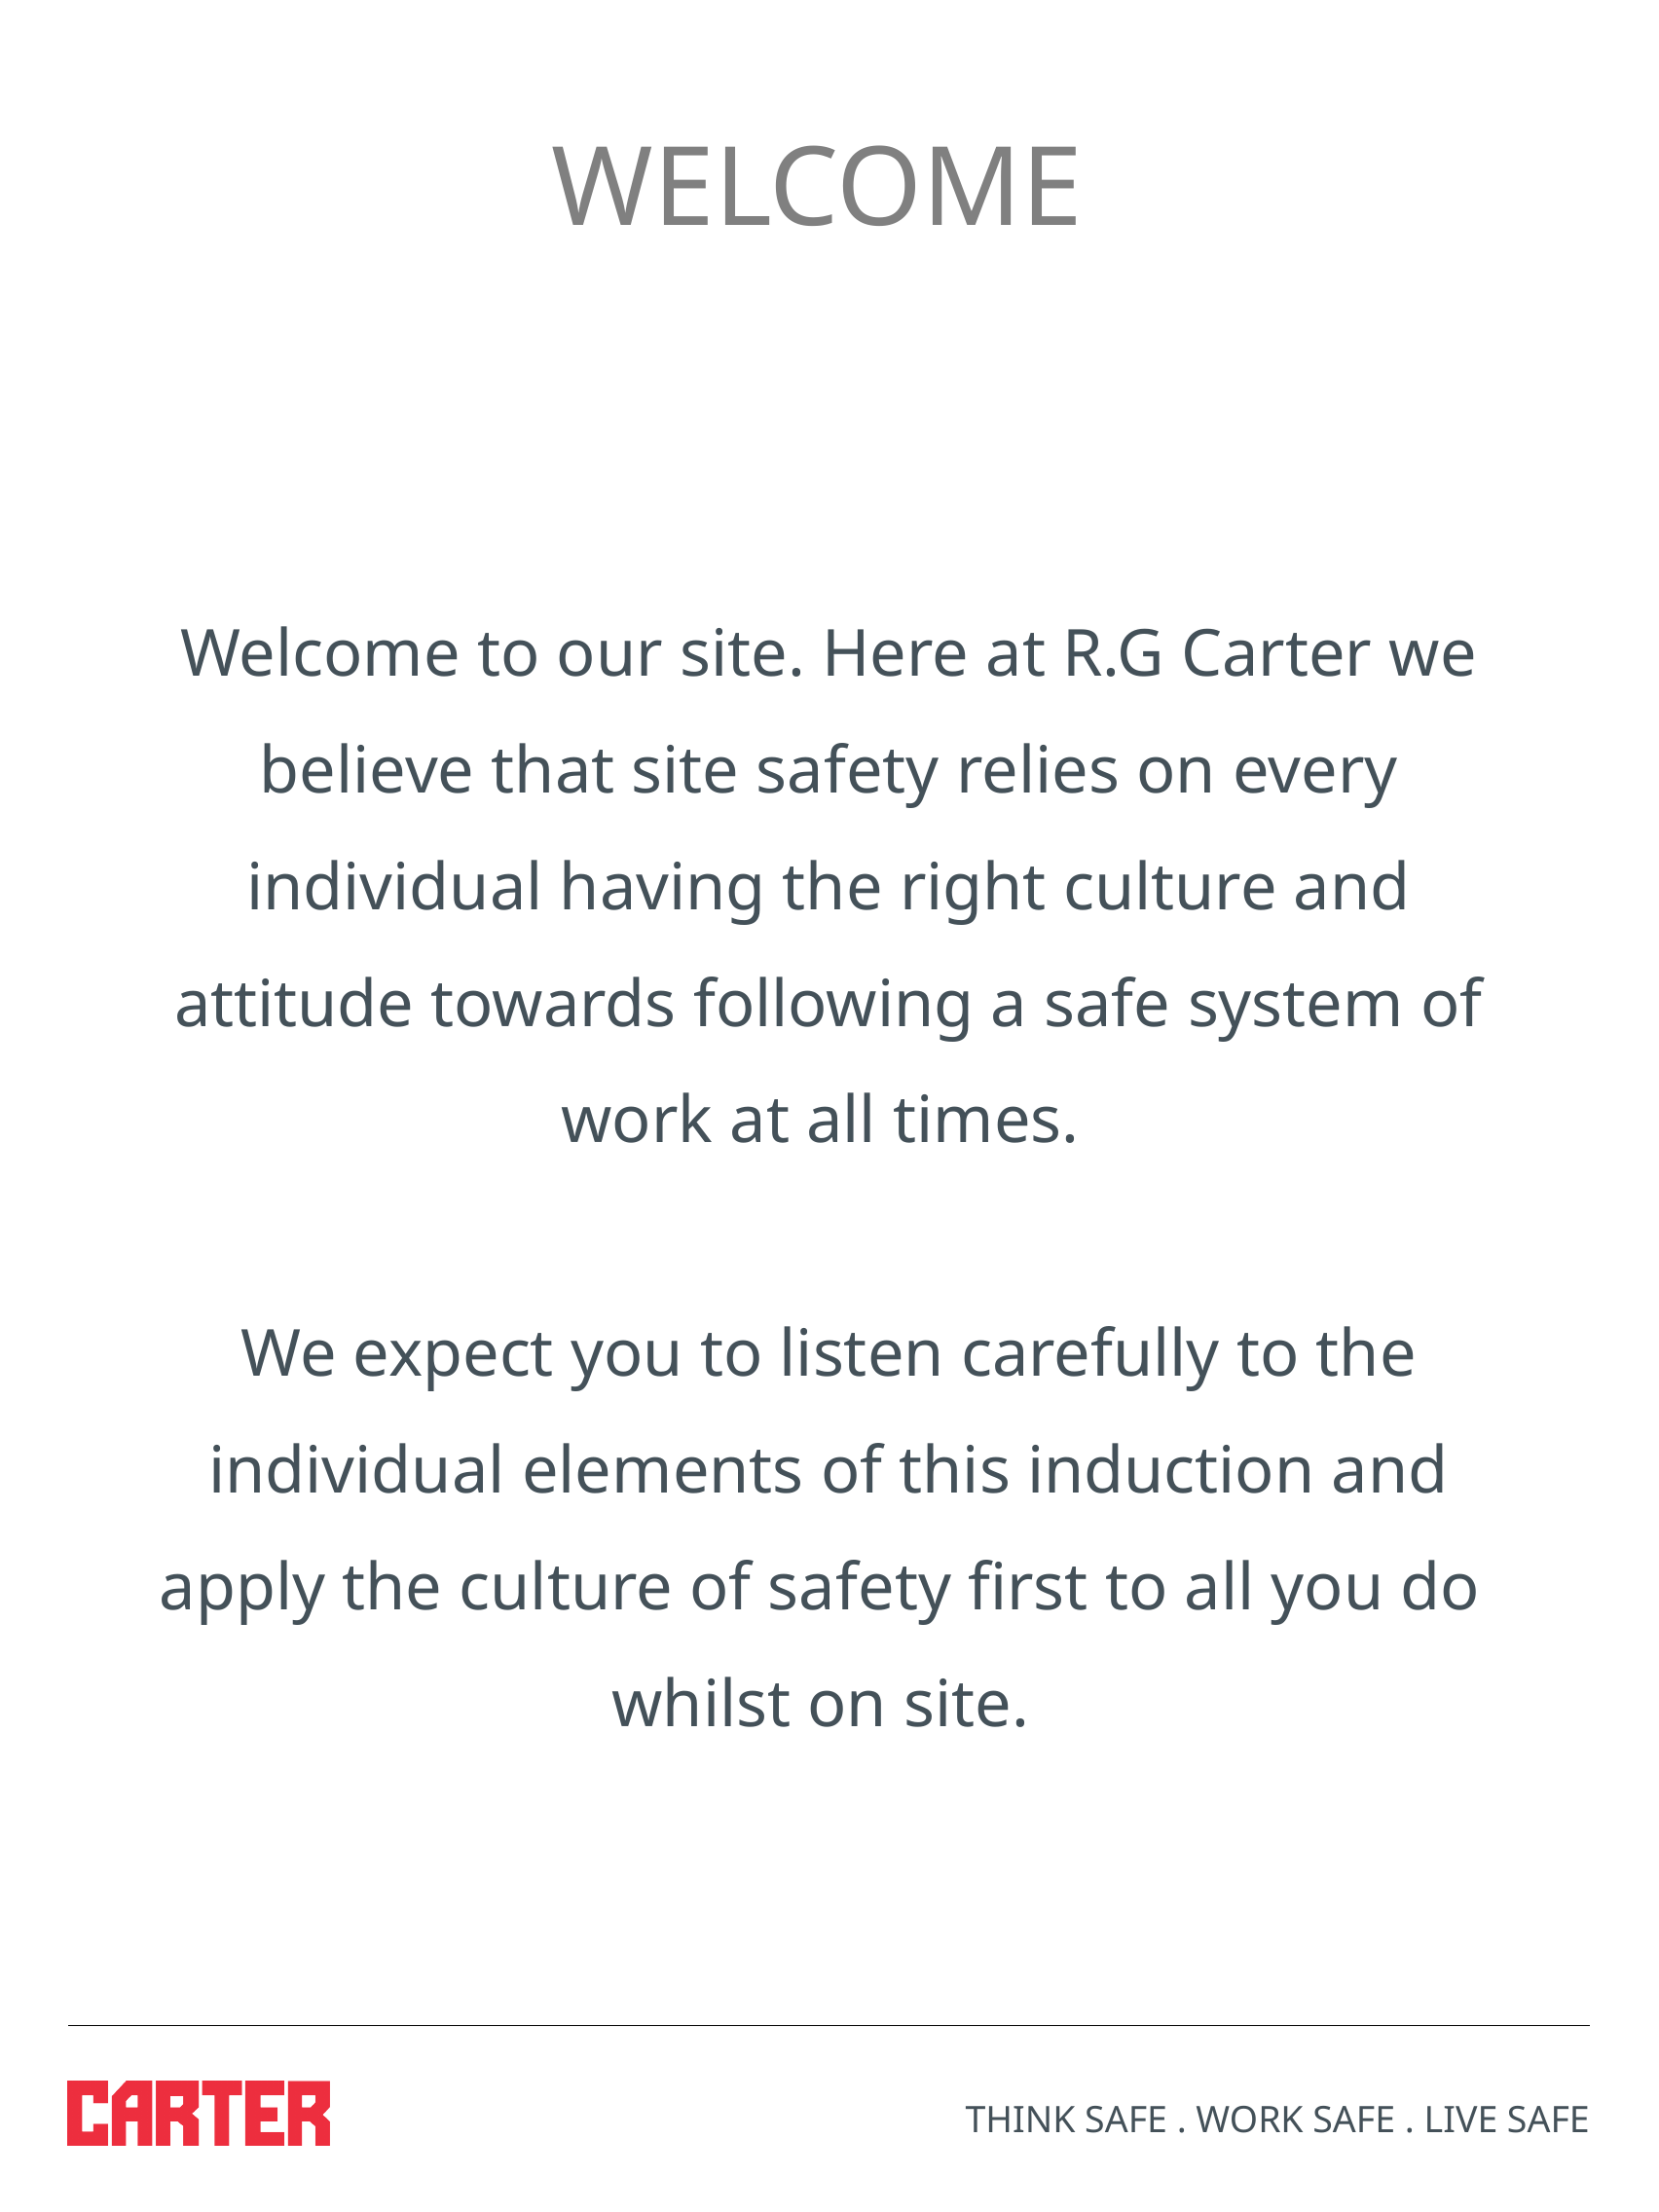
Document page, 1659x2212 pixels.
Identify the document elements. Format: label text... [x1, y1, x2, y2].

picture [67, 2081, 330, 2146]
text_box WELCOME [111, 42, 1524, 254]
text_box Welcome to our site. Here at R.G Carter we believe that site safety relies on every individual having the right culture and attitude towards following a safe system of work at all times. We expect you to listen carefully to the individual elements of this induction and apply the culture of safety first to all you do whilst on site. [123, 565, 1535, 1864]
